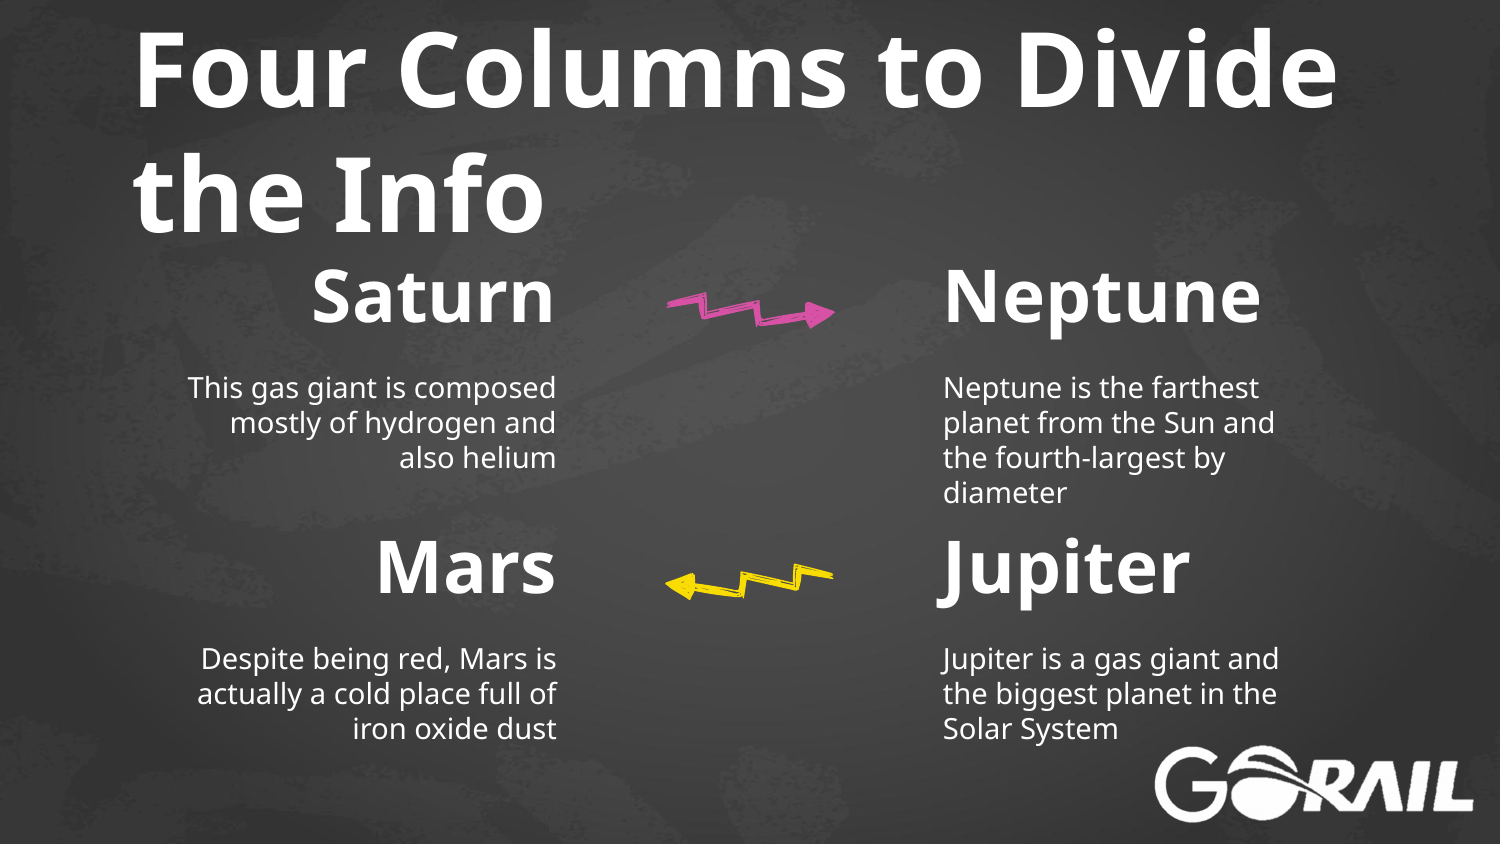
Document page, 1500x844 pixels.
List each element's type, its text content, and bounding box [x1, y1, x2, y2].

subtitle Neptune [927, 276, 1339, 342]
subtitle Mars [161, 547, 573, 614]
subtitle Saturn [161, 276, 573, 342]
text_box [665, 563, 834, 600]
title Four Columns to Divide the Info [116, 88, 1384, 167]
picture [0, 0, 1500, 844]
subtitle Jupiter is a gas giant and the biggest planet in the Solar System [927, 625, 1339, 755]
subtitle This gas giant is composed mostly of hydrogen and also helium [161, 354, 573, 484]
subtitle Jupiter [927, 547, 1339, 614]
subtitle Despite being red, Mars is actually a cold place full of iron oxide dust [161, 625, 573, 755]
text_box [666, 292, 835, 329]
subtitle Neptune is the farthest planet from the Sun and the fourth-largest by diameter [927, 354, 1339, 484]
